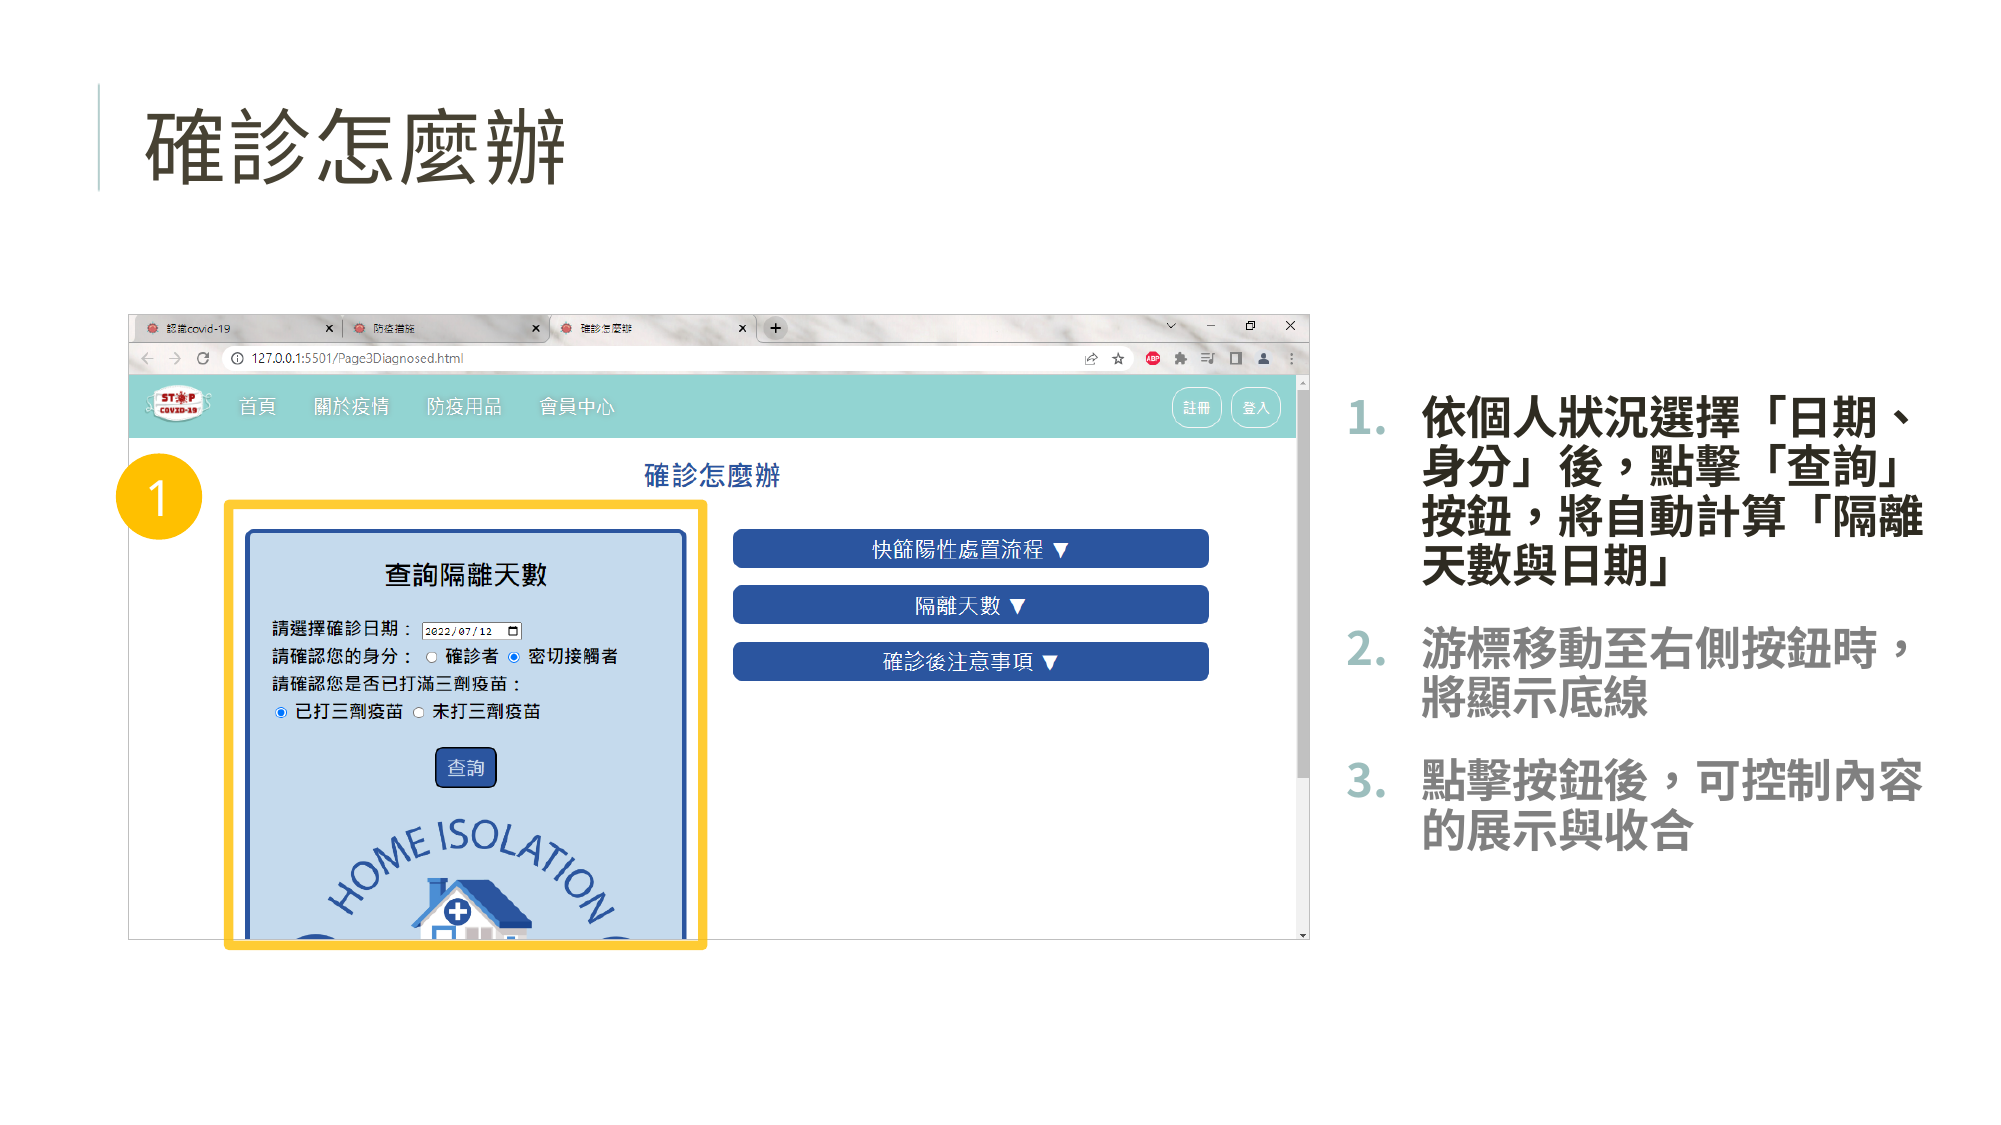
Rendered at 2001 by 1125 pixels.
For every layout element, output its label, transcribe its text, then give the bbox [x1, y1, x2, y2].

list 依個人狀況選擇「日期、身分」後，點擊「查詢」按鈕，將自動計算「隔離天數與日期」 游標移動至右側按鈕時，將顯示底線 點擊按鈕後，可控制內容的展示與收合 [1338, 244, 1941, 1008]
title 確診怎麼辦 [128, 75, 1903, 202]
picture [127, 313, 1310, 940]
picture [84, 71, 116, 206]
text_box 1 [114, 475, 120, 518]
